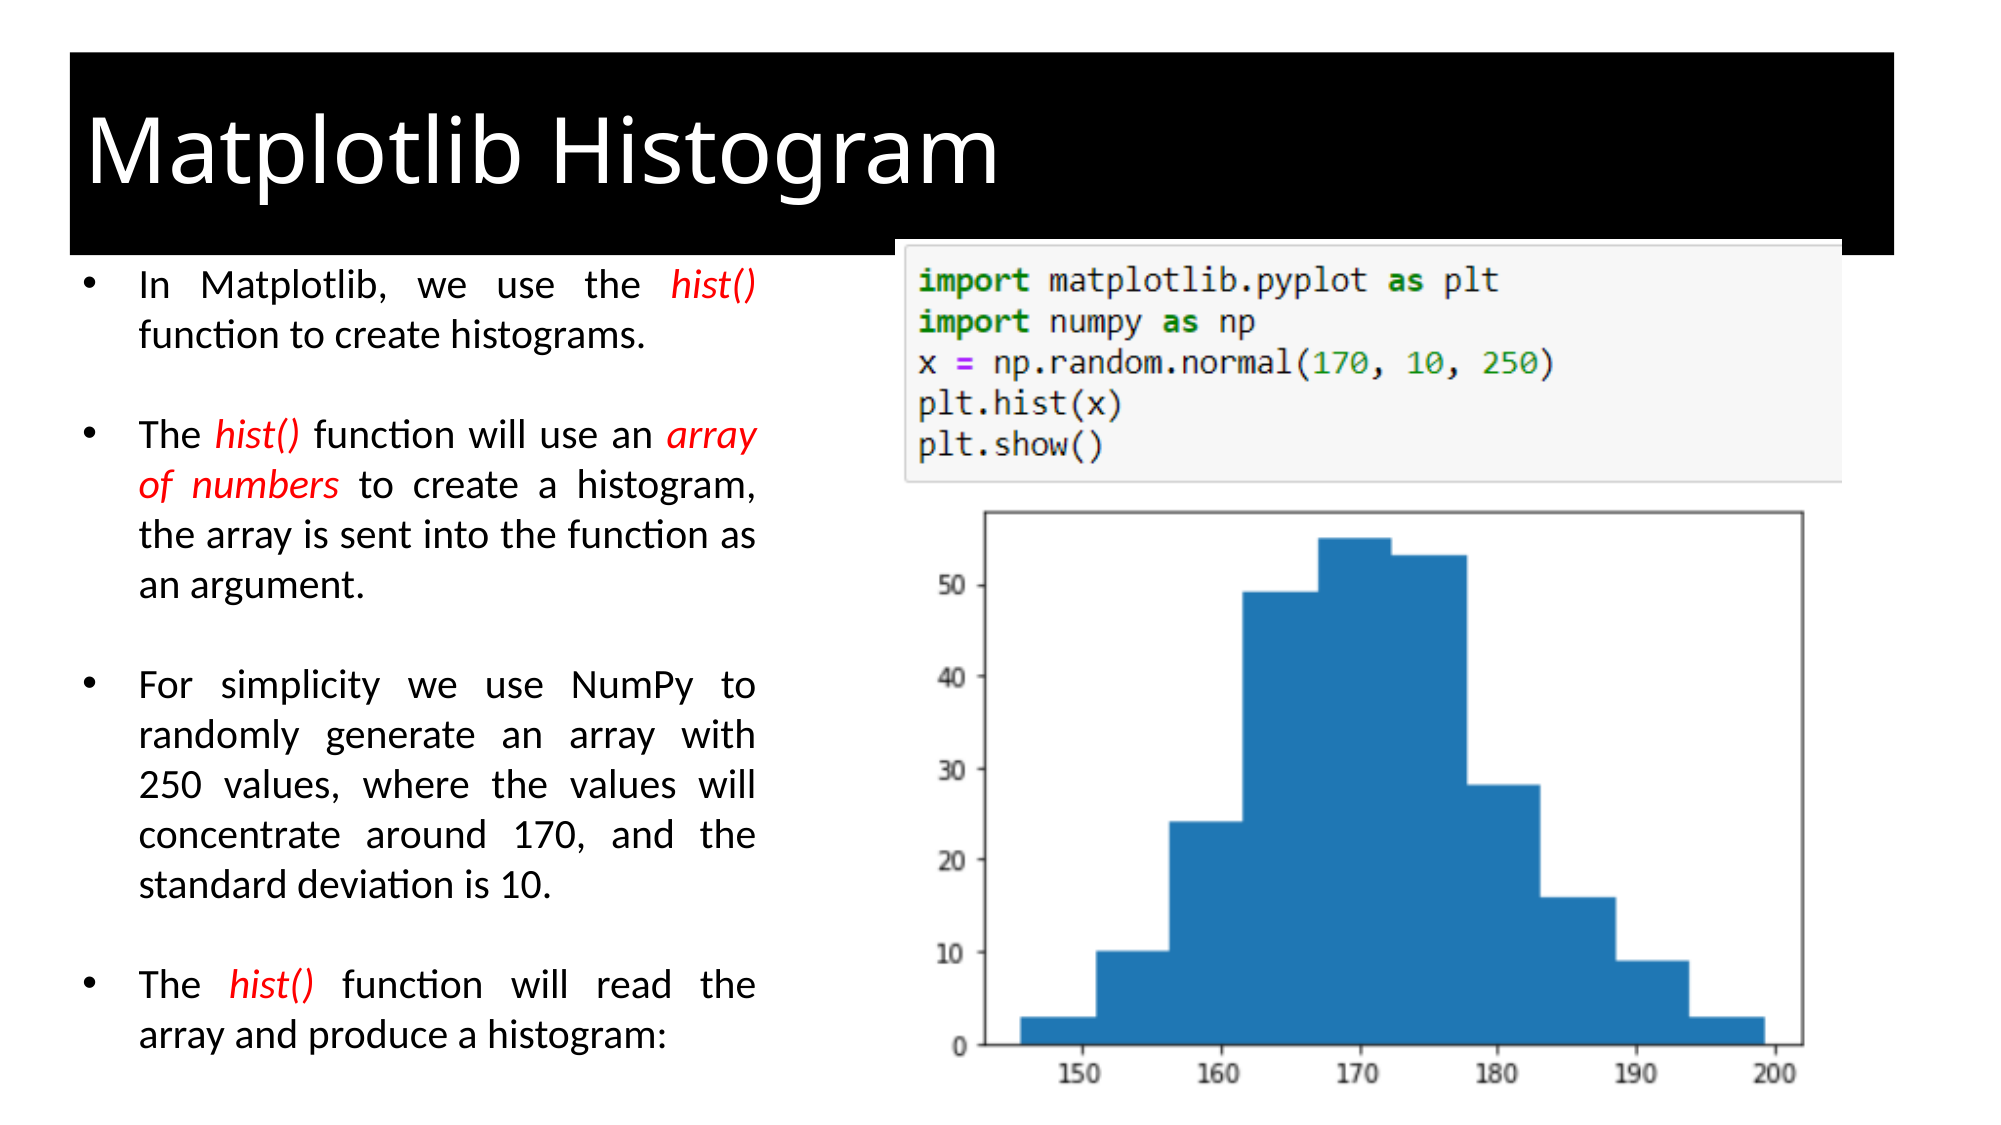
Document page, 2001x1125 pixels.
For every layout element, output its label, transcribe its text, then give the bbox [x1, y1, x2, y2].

picture [895, 239, 1842, 1099]
text_box In Matplotlib, we use the hist() function to create histograms. The hist() function will use an array of numbers to create a histogram, the array is sent into the function as an argument. For simplicity we use NumPy to randomly generate an array with 250 values, where the values will concentrate around 170, and the standard deviation is 10. The hist() function will read the array and produce a histogram: [67, 249, 772, 1065]
title Matplotlib Histogram [69, 52, 1895, 256]
